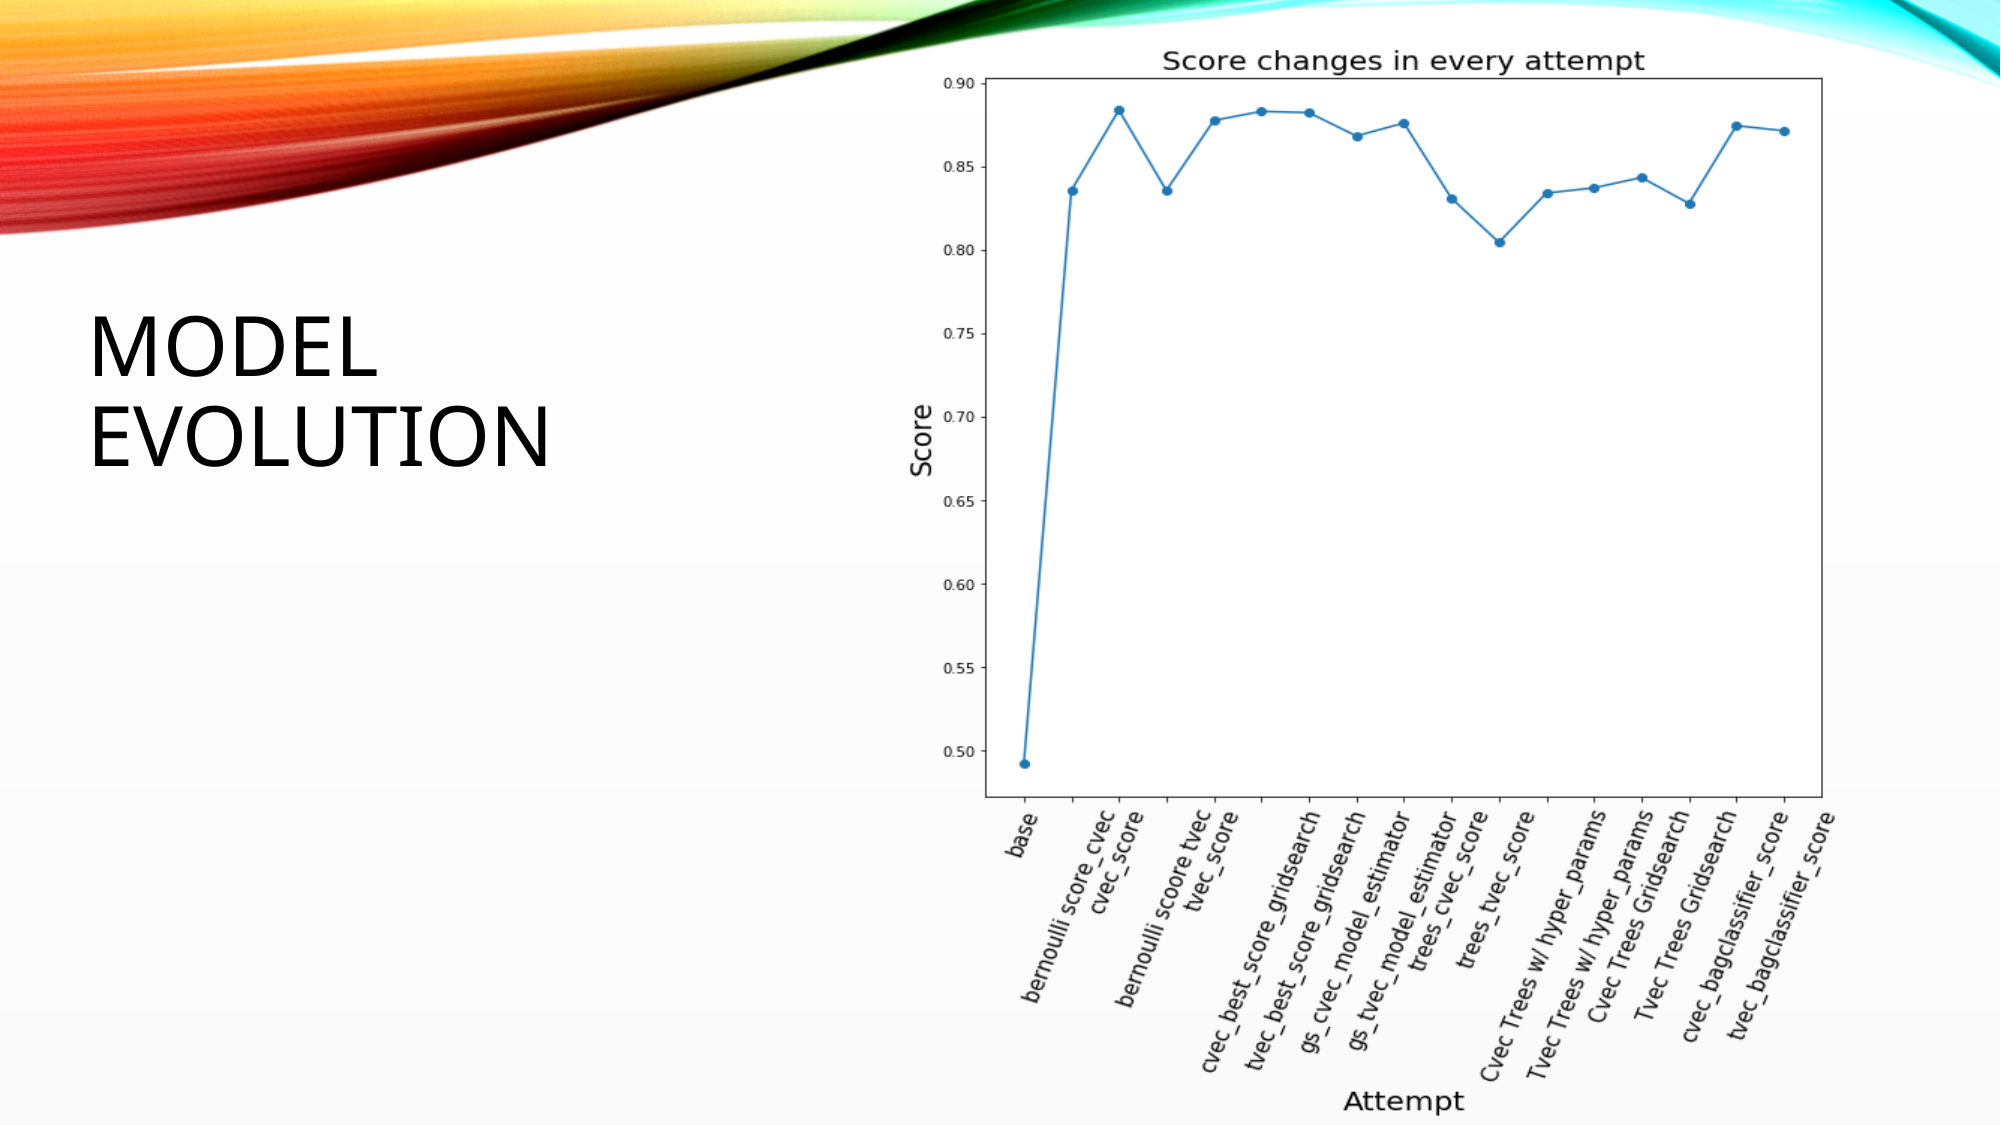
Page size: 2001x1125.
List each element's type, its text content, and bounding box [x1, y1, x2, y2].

title Model Evolution [72, 275, 592, 514]
picture [0, 0, 2000, 1125]
